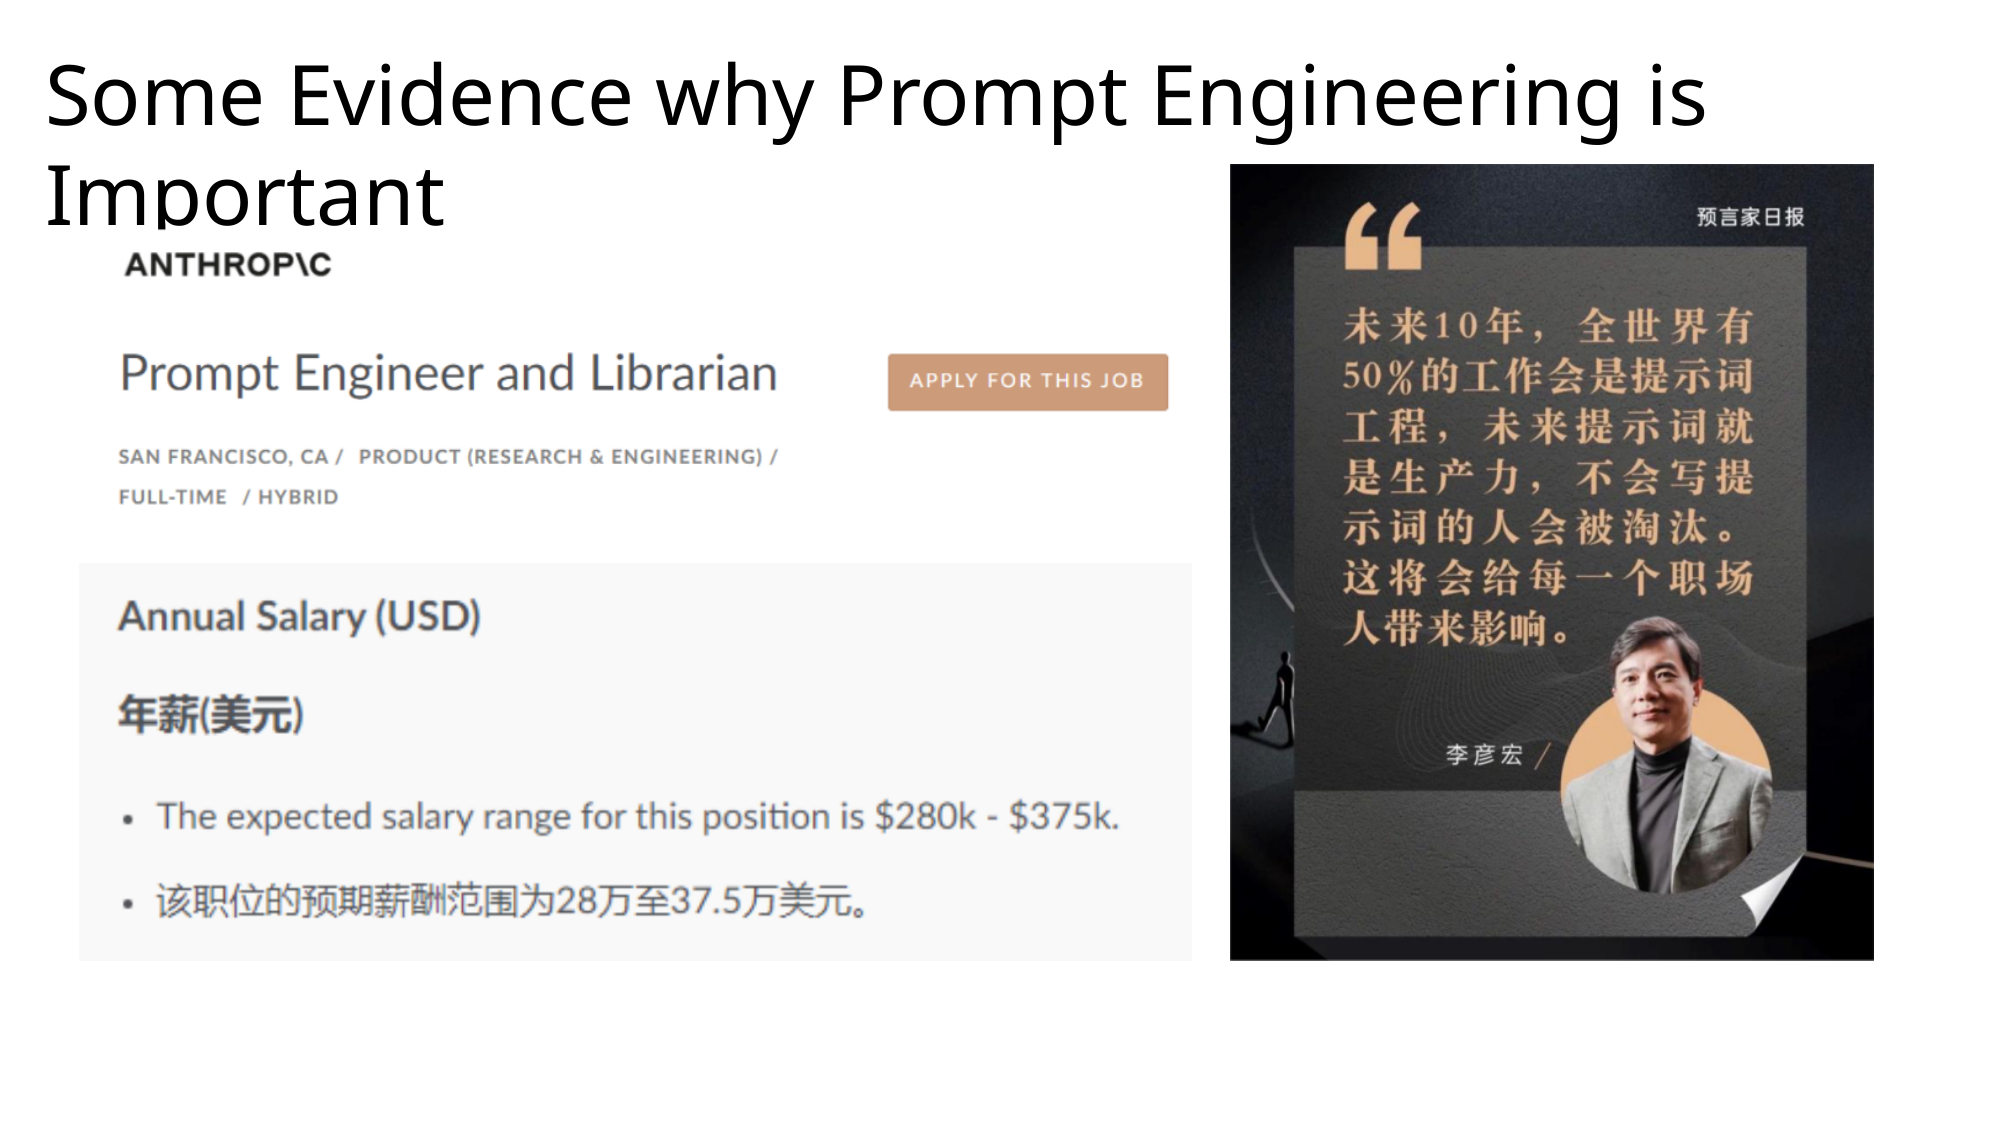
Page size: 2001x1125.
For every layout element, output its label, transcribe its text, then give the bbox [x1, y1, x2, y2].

picture [1229, 163, 1874, 962]
picture [78, 561, 1192, 962]
text_box Some Evidence why Prompt Engineering is Important [30, 34, 2000, 250]
picture [77, 228, 1189, 530]
